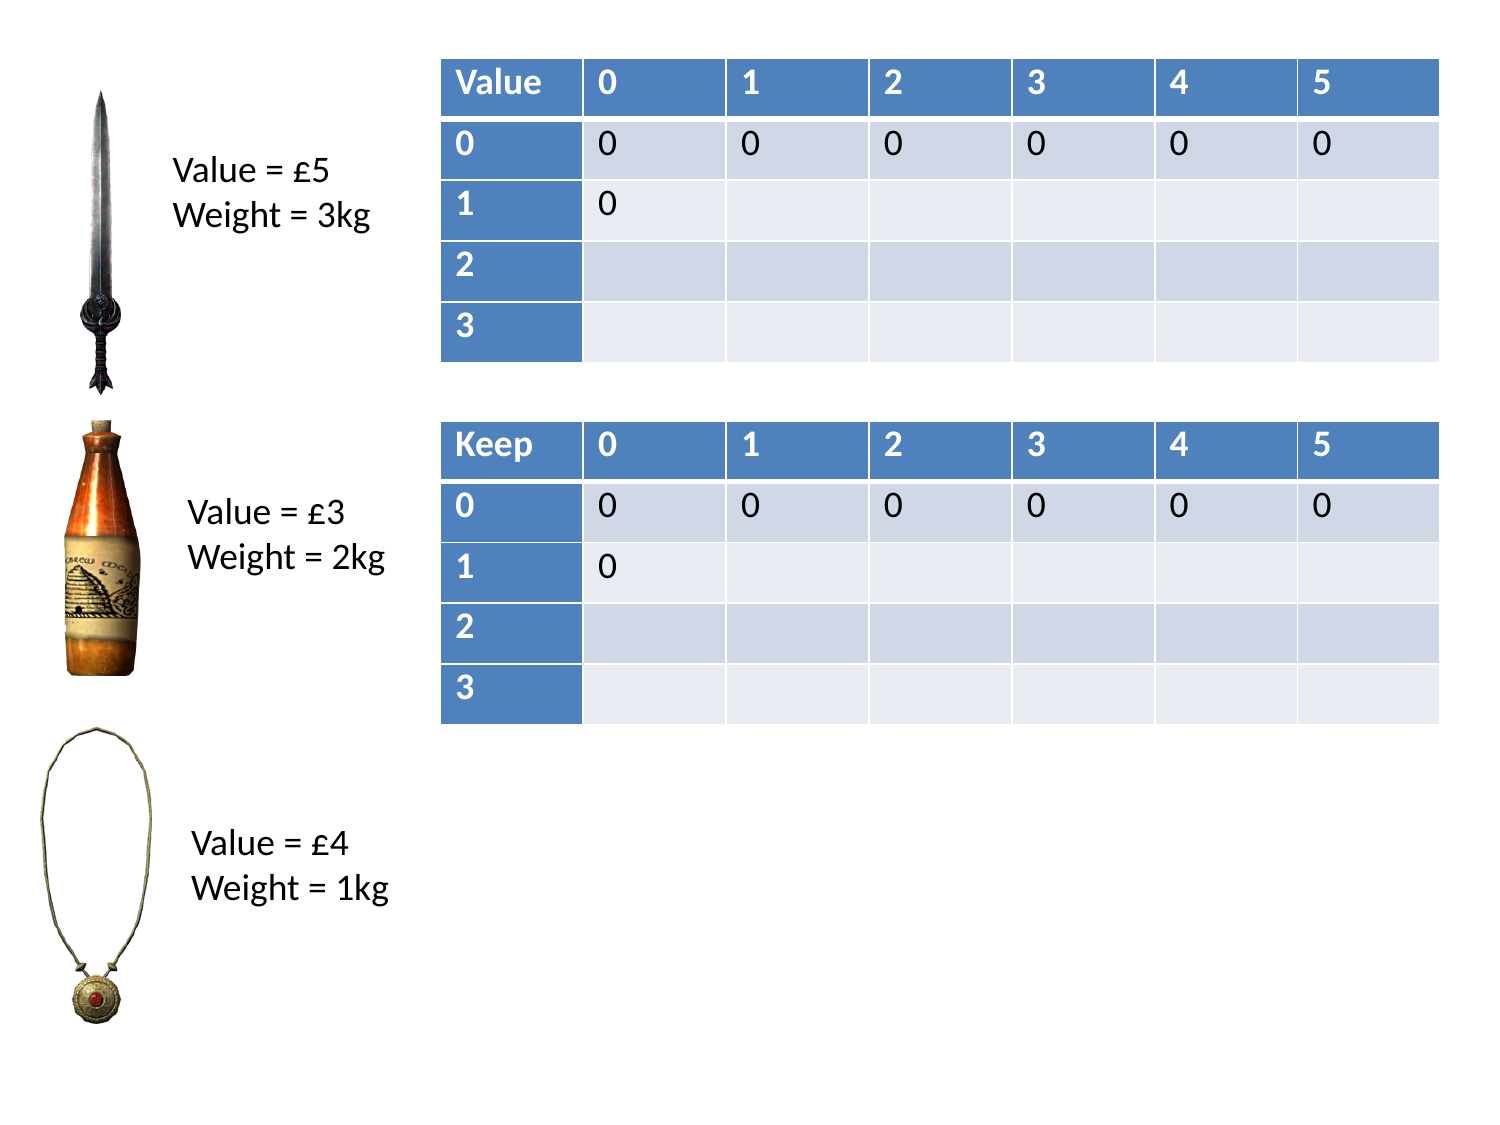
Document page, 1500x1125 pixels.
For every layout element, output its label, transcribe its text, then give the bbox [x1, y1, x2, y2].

table_cell [1013, 242, 1154, 301]
table_cell [1298, 181, 1439, 240]
table_cell [870, 242, 1011, 301]
text_box Value = £4 Weight = 1kg [176, 810, 405, 915]
table_cell 0 [1156, 484, 1297, 542]
table_cell [1013, 604, 1154, 663]
table_header 5 [1298, 59, 1439, 116]
table_cell [1013, 303, 1154, 362]
table_cell 0 [870, 122, 1011, 179]
table_cell [1298, 543, 1439, 602]
table_cell [727, 604, 868, 663]
table_cell 0 [870, 484, 1011, 542]
table_cell 2 [441, 242, 582, 301]
table_cell [1156, 181, 1297, 240]
table_cell 0 [1013, 122, 1154, 179]
table_cell [1298, 604, 1439, 663]
table_cell 0 [584, 122, 725, 179]
table_cell [584, 303, 725, 362]
table_header 4 [1156, 422, 1297, 479]
table_cell 0 [727, 484, 868, 542]
table_header 4 [1156, 59, 1297, 116]
table_header Value [441, 59, 582, 116]
table_cell [870, 303, 1011, 362]
table_cell [870, 665, 1011, 724]
table_cell 0 [441, 122, 582, 179]
table_cell 0 [584, 181, 725, 240]
table_cell 3 [441, 665, 582, 724]
table_cell 0 [584, 484, 725, 542]
table_cell [584, 604, 725, 663]
table_cell [727, 543, 868, 602]
table_cell 3 [441, 303, 582, 362]
text_box Value = £3 Weight = 2kg [172, 479, 401, 585]
table_cell [1156, 665, 1297, 724]
table_cell 0 [584, 543, 725, 602]
table_cell [1013, 543, 1154, 602]
table_cell [1156, 543, 1297, 602]
table_header 1 [727, 59, 868, 116]
table_cell [870, 181, 1011, 240]
table_header 3 [1013, 422, 1154, 479]
table_cell [584, 665, 725, 724]
table_header 5 [1298, 422, 1439, 479]
table_cell [1156, 604, 1297, 663]
table_header 2 [870, 422, 1011, 479]
table_cell 0 [1298, 484, 1439, 542]
table_cell 2 [441, 604, 582, 663]
table_header 0 [584, 422, 725, 479]
table_header 0 [584, 59, 725, 116]
table_cell [727, 181, 868, 240]
table_cell [1156, 242, 1297, 301]
table_cell 0 [727, 122, 868, 179]
picture [39, 727, 152, 1024]
table_cell 1 [441, 543, 582, 602]
table_cell 0 [1156, 122, 1297, 179]
table_cell [1298, 242, 1439, 301]
text_box Value = £5 Weight = 3kg [158, 137, 386, 242]
table_cell [727, 665, 868, 724]
table_cell 0 [1298, 122, 1439, 179]
picture [80, 89, 122, 395]
table_cell [870, 543, 1011, 602]
table_header Keep [441, 422, 582, 479]
table_cell [1156, 303, 1297, 362]
picture [64, 420, 141, 676]
table_cell [1298, 665, 1439, 724]
table_cell [727, 303, 868, 362]
table_header 3 [1013, 59, 1154, 116]
table_cell 0 [441, 484, 582, 542]
table_header 1 [727, 422, 868, 479]
table_cell [1298, 303, 1439, 362]
table_cell 0 [1013, 484, 1154, 542]
table_header 2 [870, 59, 1011, 116]
table_cell [1013, 665, 1154, 724]
table_cell [584, 242, 725, 301]
table_cell [1013, 181, 1154, 240]
table_cell 1 [441, 181, 582, 240]
table_cell [727, 242, 868, 301]
table_cell [870, 604, 1011, 663]
